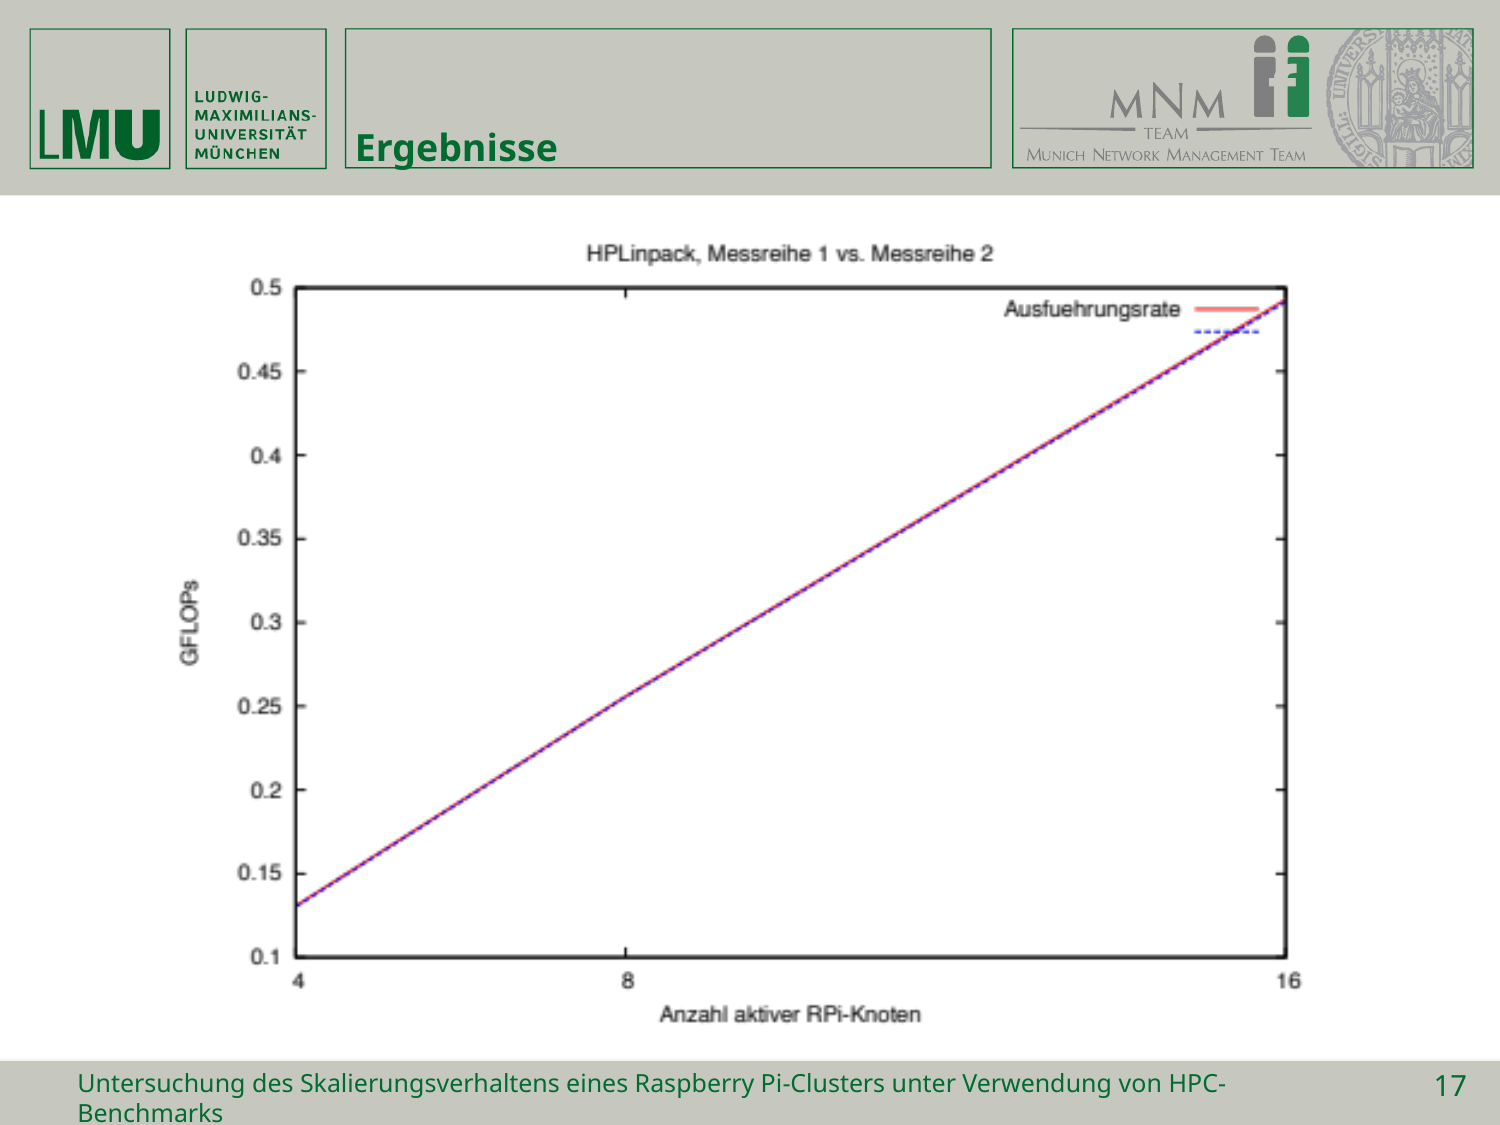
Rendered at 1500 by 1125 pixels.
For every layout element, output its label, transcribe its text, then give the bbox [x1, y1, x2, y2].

footer Untersuchung des Skalierungsverhaltens eines Raspberry Pi-Clusters unter Verwendung von HPC-Benchmarks [62, 1059, 1332, 1108]
picture [0, 1059, 1500, 1125]
title Ergebnisse [339, 101, 987, 178]
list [36, 220, 1460, 1026]
picture [0, 0, 1500, 196]
slide_number 17 [1352, 1059, 1483, 1108]
